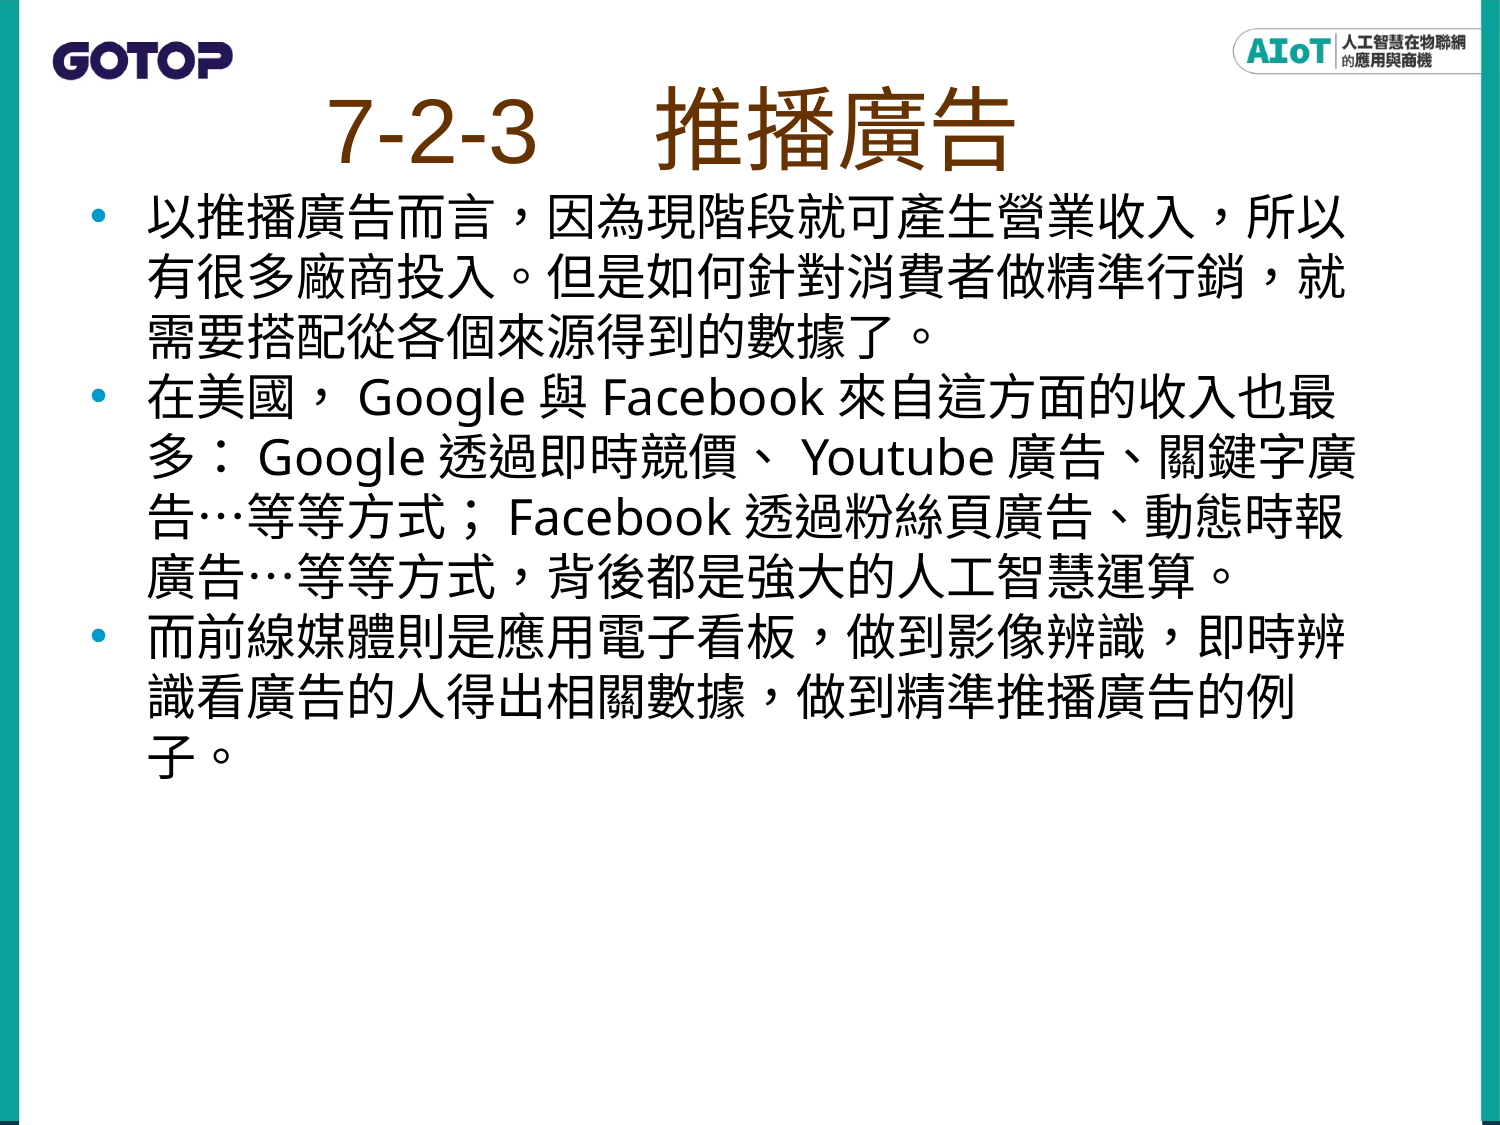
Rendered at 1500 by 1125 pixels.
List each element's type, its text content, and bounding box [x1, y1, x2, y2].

title 7-2-3 推播廣告 [75, 20, 1313, 177]
picture [0, 0, 1500, 1125]
text_box 以推播廣告而言，因為現階段就可產生營業收入，所以有很多廠商投入。但是如何針對消費者做精準行銷，就需要搭配從各個來源得到的數據了。 在美國，Google與Facebook來自這方面的收入也最多：Google透過即時競價、Youtube廣告、關鍵字廣告…等等方式；Facebook透過粉絲頁廣告、動態時報廣告…等等方式，背後都是強大的人工智慧運算。 而前線媒體則是應用電子看板，做到影像辨識，即時辨識看廣告的人得出相關數據，做到精準推播廣告的例子。 [74, 177, 1382, 853]
